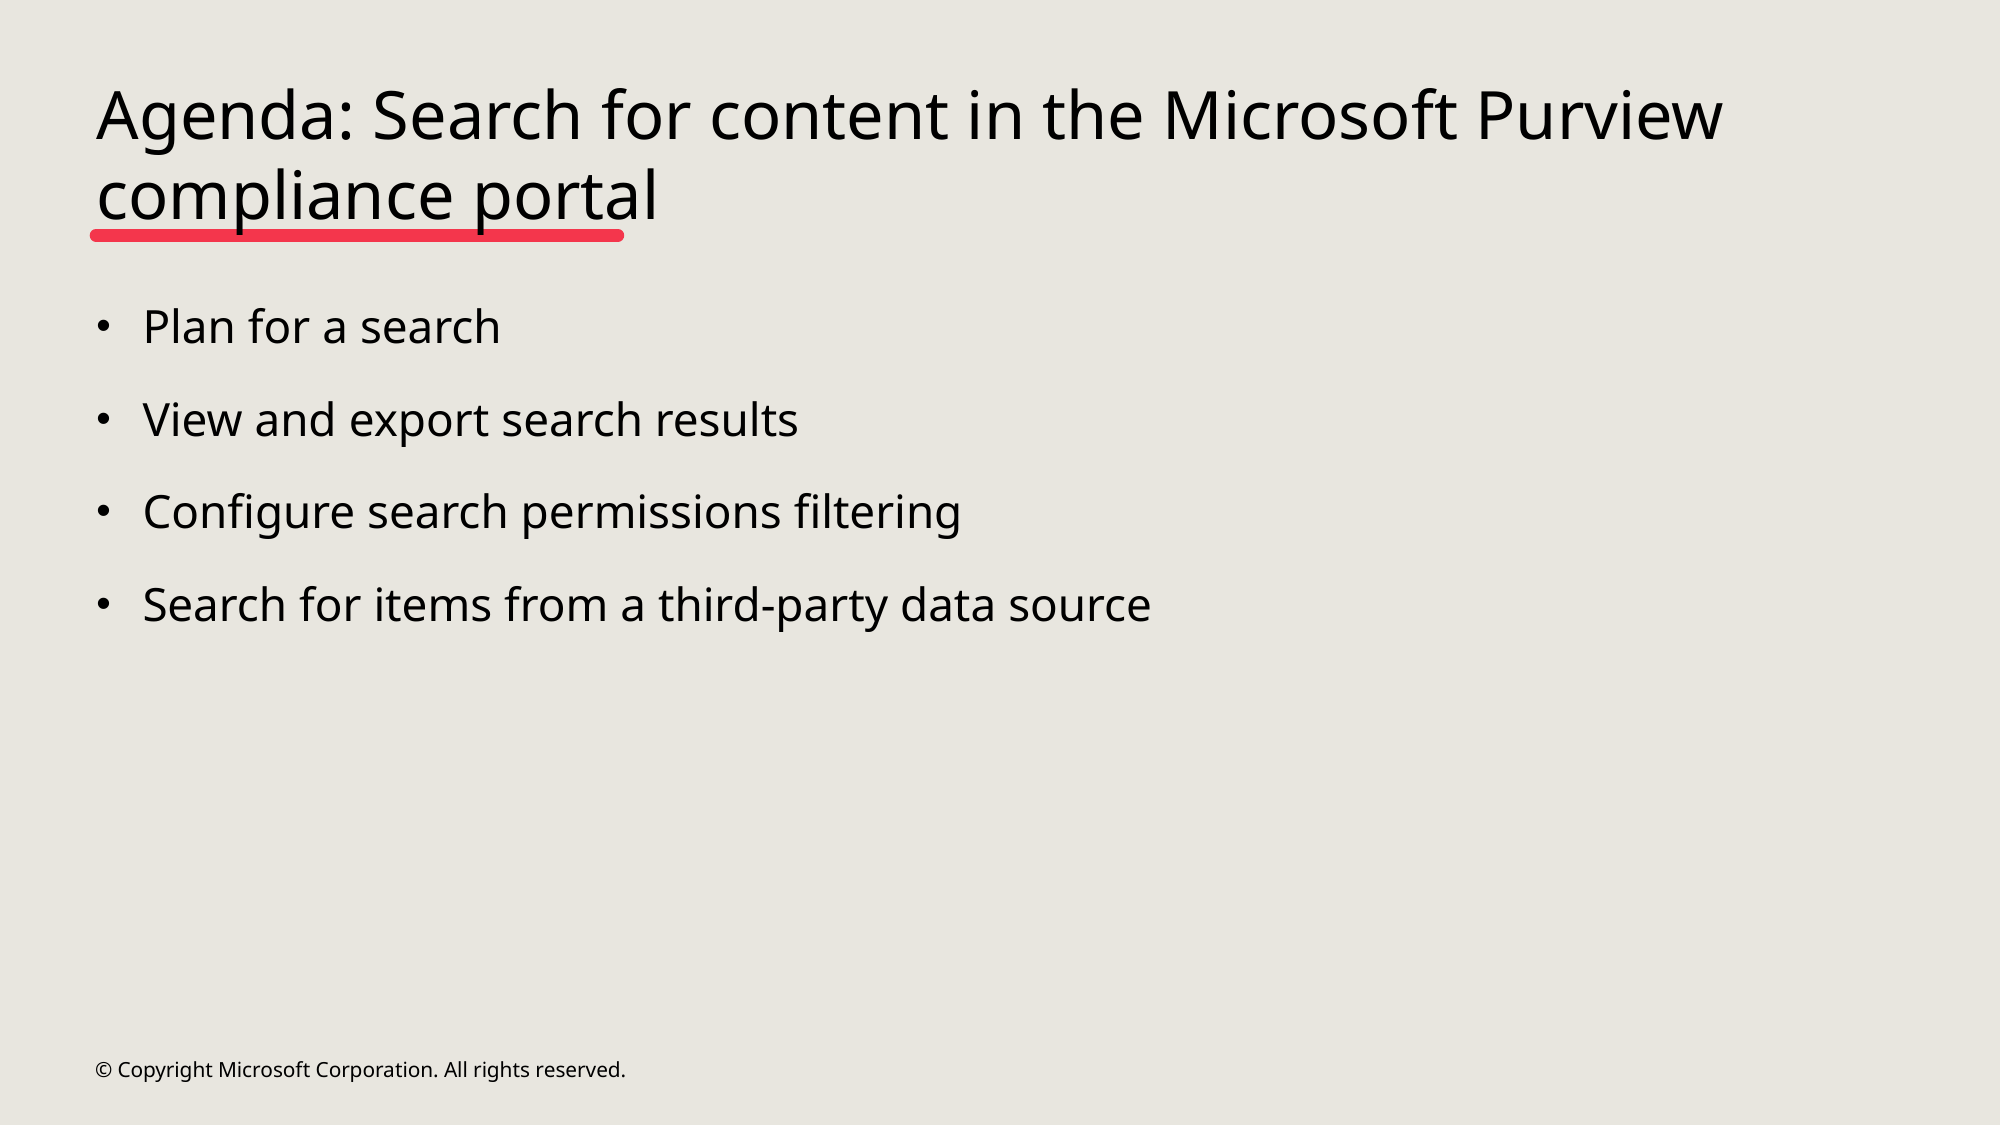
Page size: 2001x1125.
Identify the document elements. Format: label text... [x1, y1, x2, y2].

list Plan for a search View and export search results Configure search permissions filtering Search for items from a third-party data source [96, 298, 1904, 634]
title Agenda: Search for content in the Microsoft Purview compliance portal [96, 72, 1904, 234]
